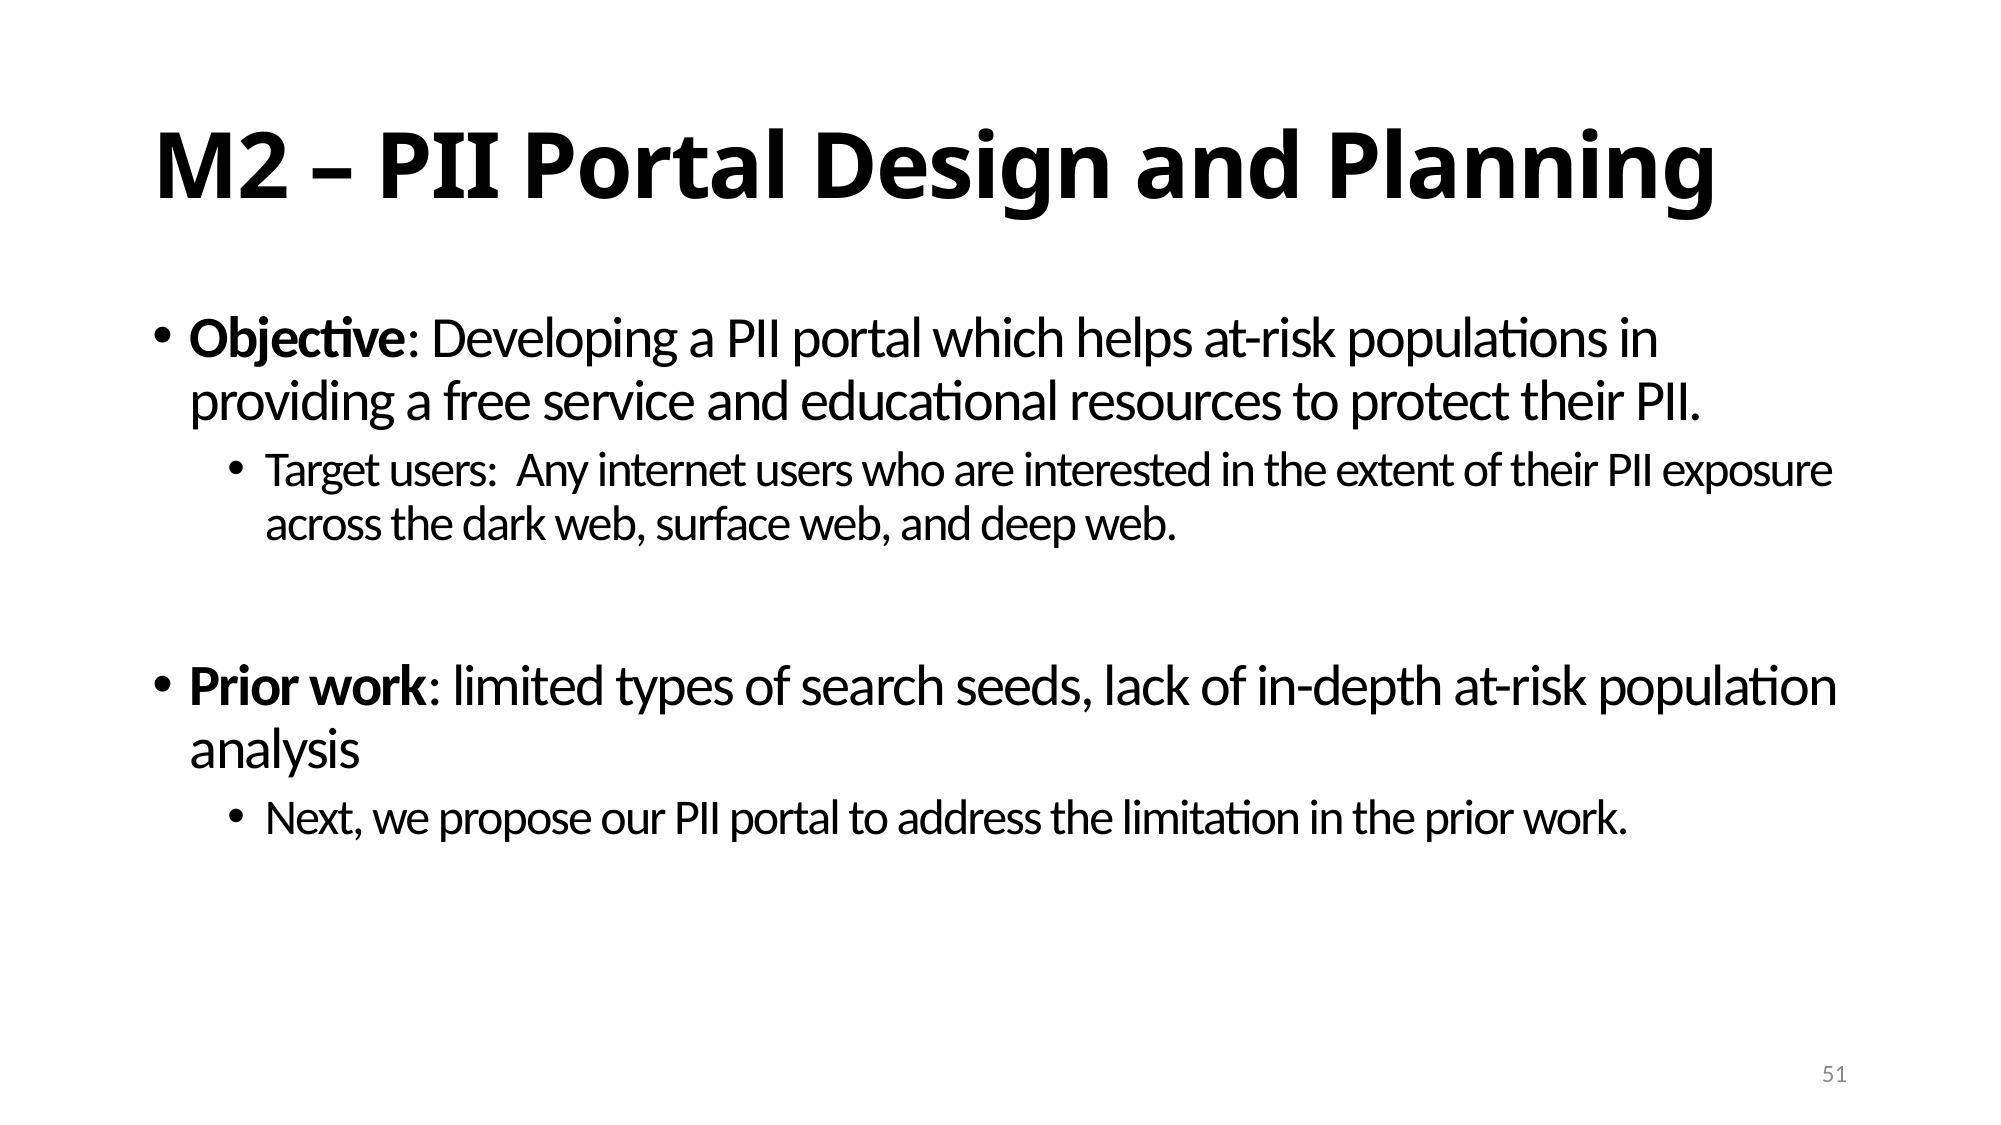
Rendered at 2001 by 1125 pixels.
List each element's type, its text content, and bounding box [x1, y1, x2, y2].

slide_number 51 [1412, 1042, 1863, 1103]
title M2 – PII Portal Design and Planning [137, 59, 1863, 278]
list Objective: Developing a PII portal which helps at-risk populations in providing a free service and educational resources to protect their PII. Target users: Any internet users who are interested in the extent of their PII exposure across the dark web, surface web, and deep web. Prior work: limited types of search seeds, lack of in-depth at-risk population analysis Next, we propose our PII portal to address the limitation in the prior work. [137, 299, 1863, 1014]
